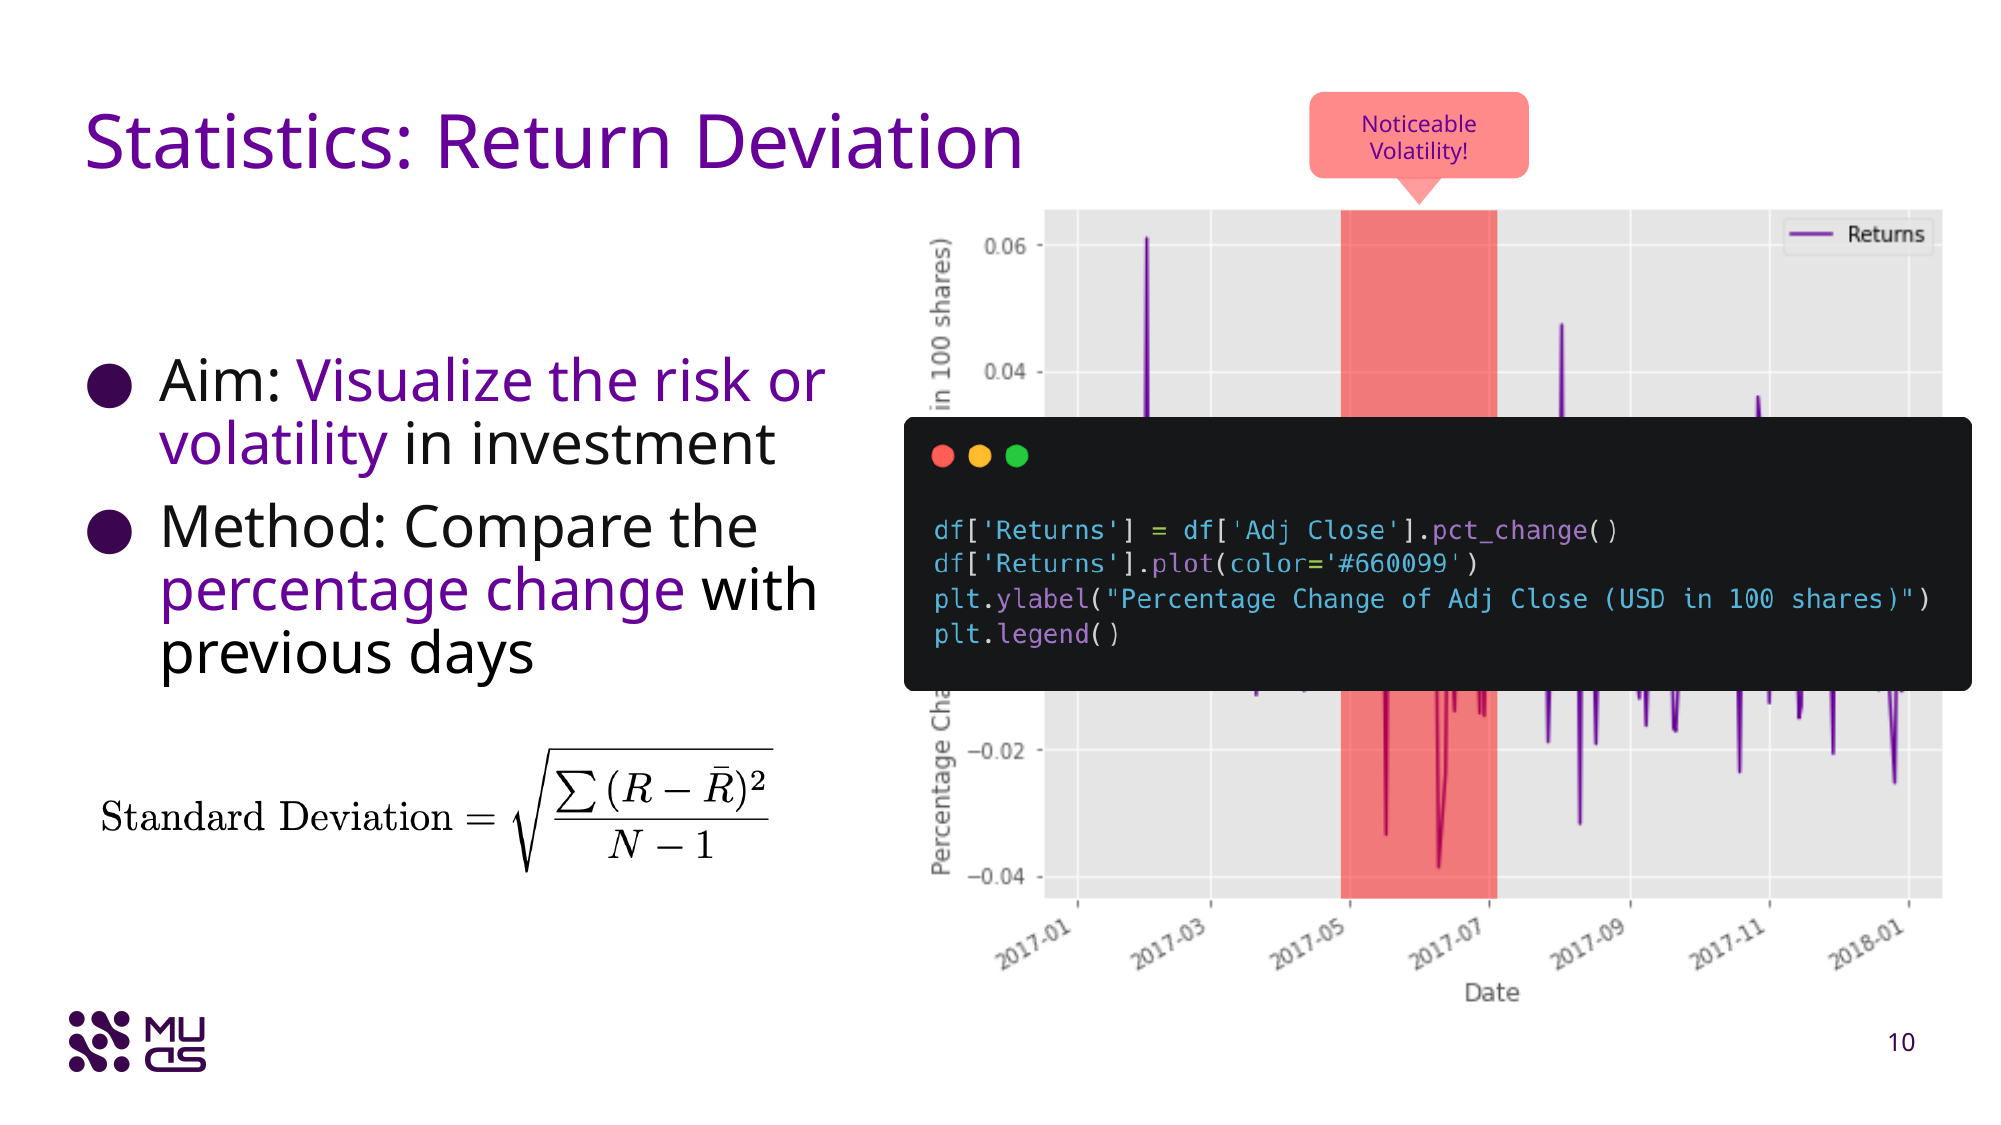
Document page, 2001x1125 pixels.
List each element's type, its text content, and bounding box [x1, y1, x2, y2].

picture [102, 747, 774, 873]
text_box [918, 803, 1957, 1022]
slide_number ‹#› [1862, 1030, 1931, 1074]
list Aim: Visualize the risk or volatility in investment Method: Compare the percentage change with previous days [69, 343, 794, 708]
picture [799, 313, 2000, 795]
title Statistics: Return Deviation [69, 84, 1931, 204]
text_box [918, 91, 1957, 311]
picture [69, 1011, 206, 1072]
